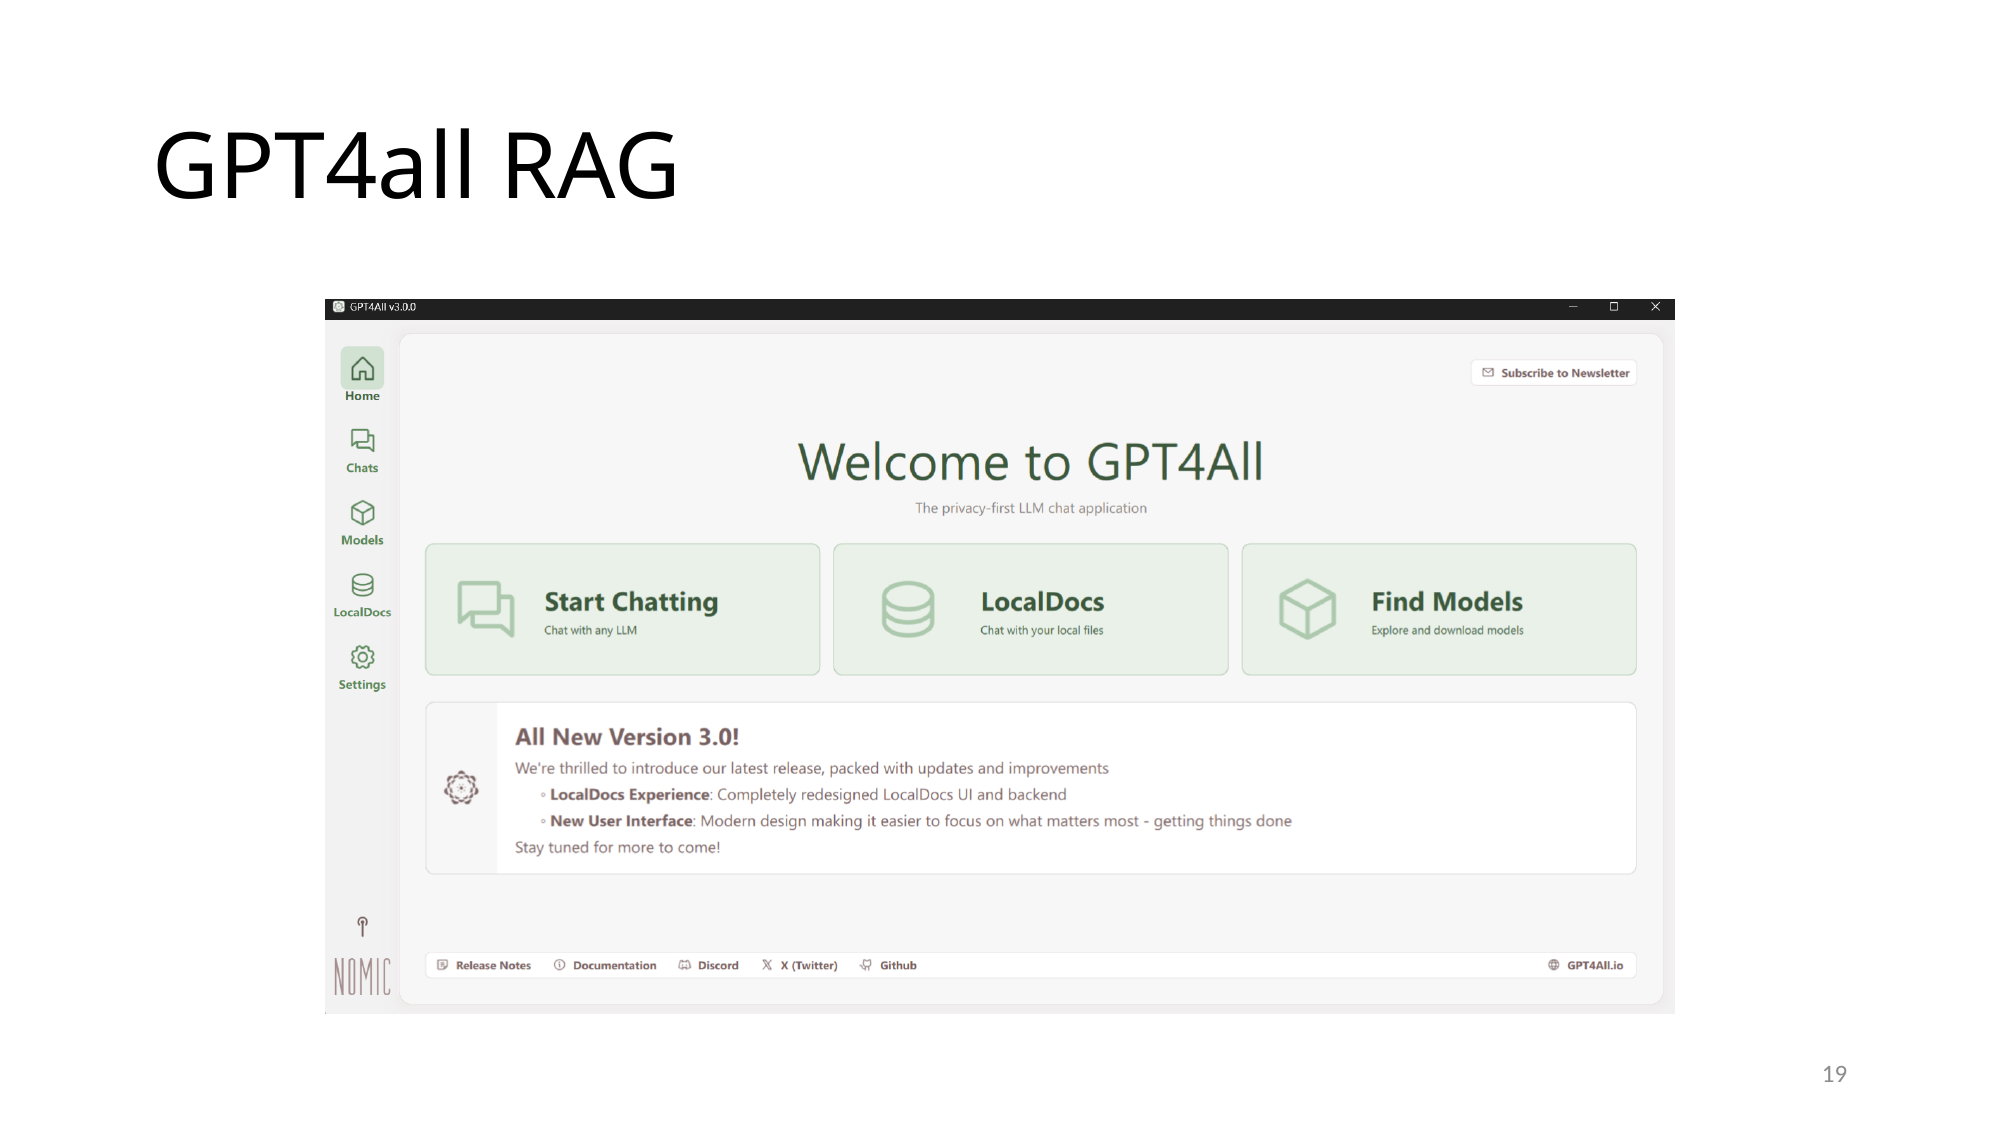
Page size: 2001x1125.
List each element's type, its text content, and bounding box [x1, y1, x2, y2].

slide_number 19 [1412, 1042, 1863, 1103]
title GPT4all RAG [137, 59, 1863, 278]
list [325, 299, 1675, 1014]
